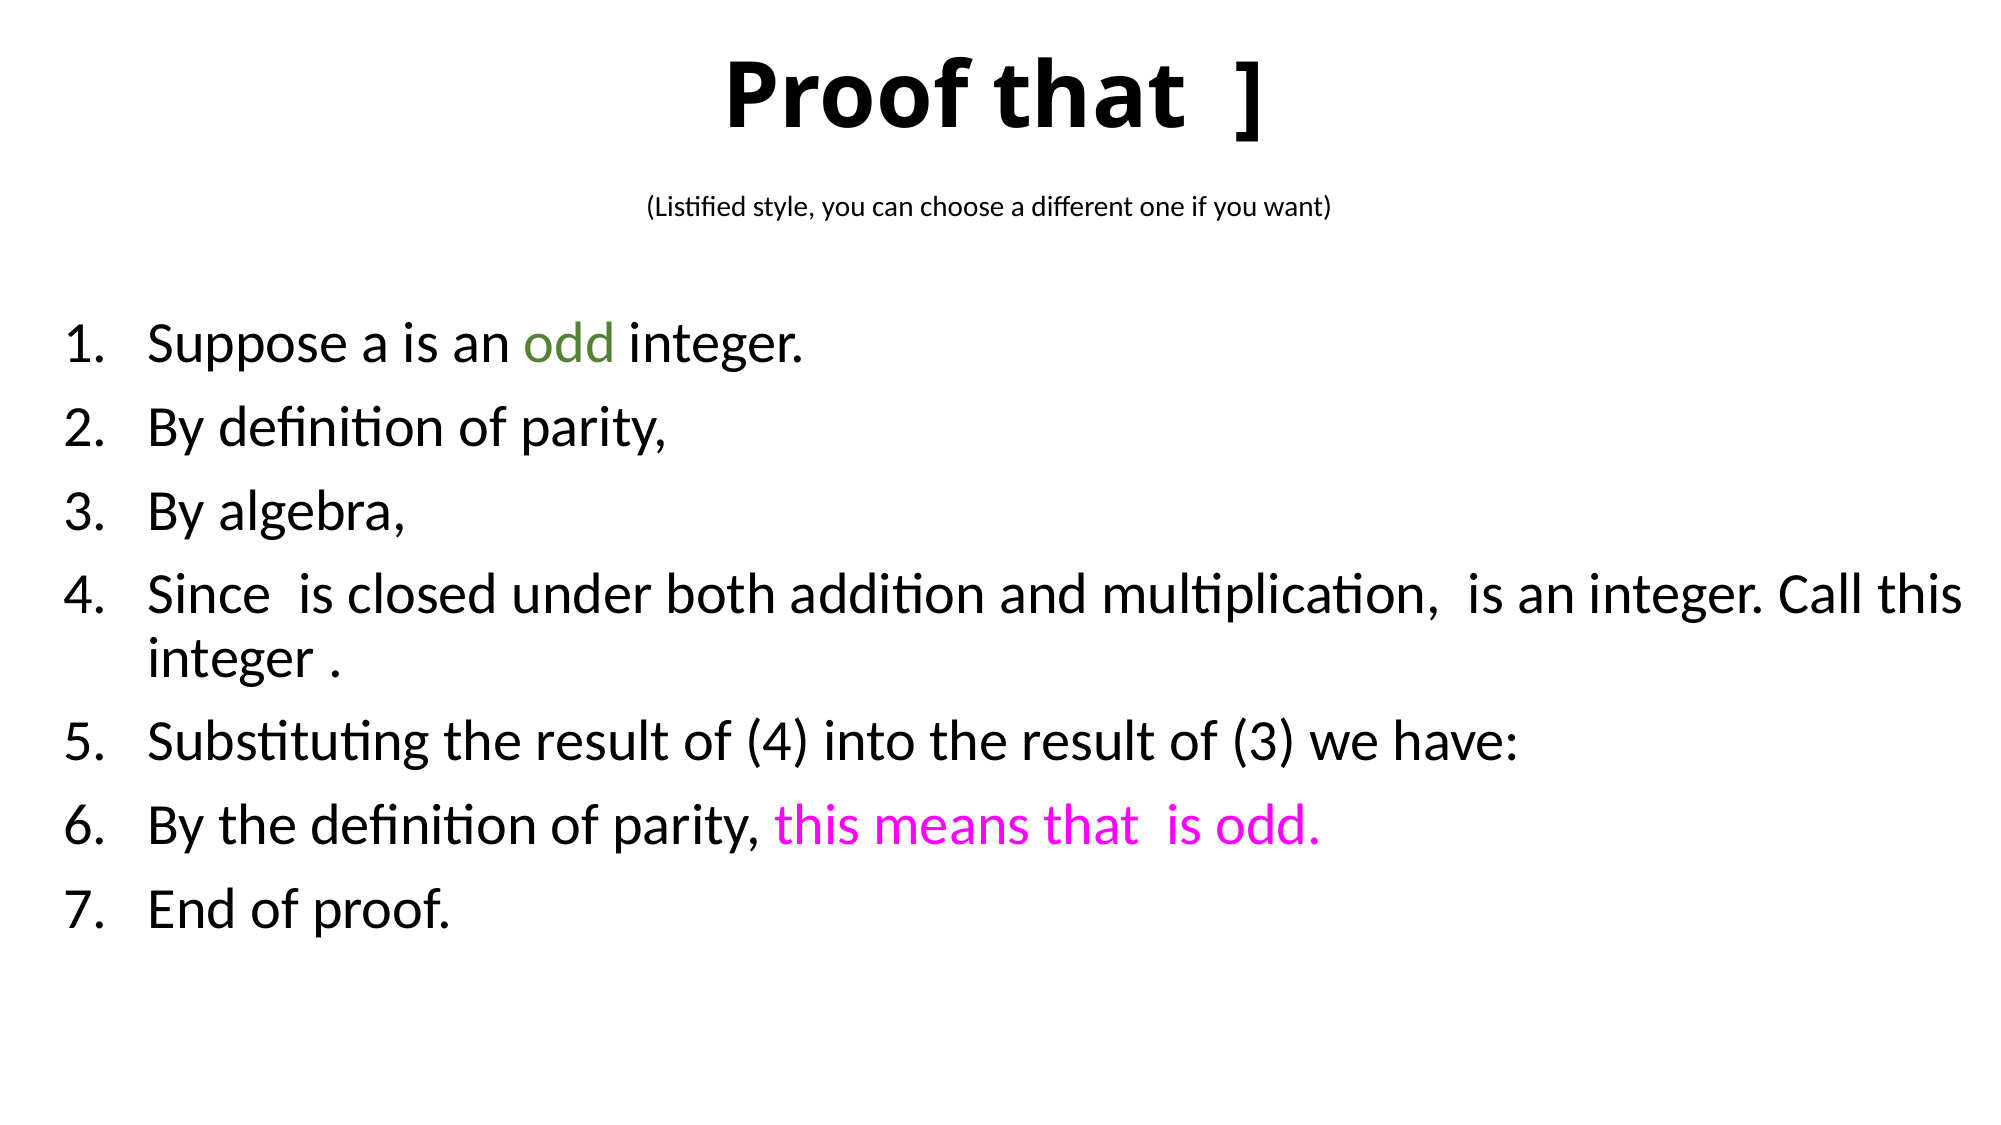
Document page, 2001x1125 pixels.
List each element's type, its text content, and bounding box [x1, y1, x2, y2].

text_box (Listified style, you can choose a different one if you want) [631, 180, 1371, 231]
